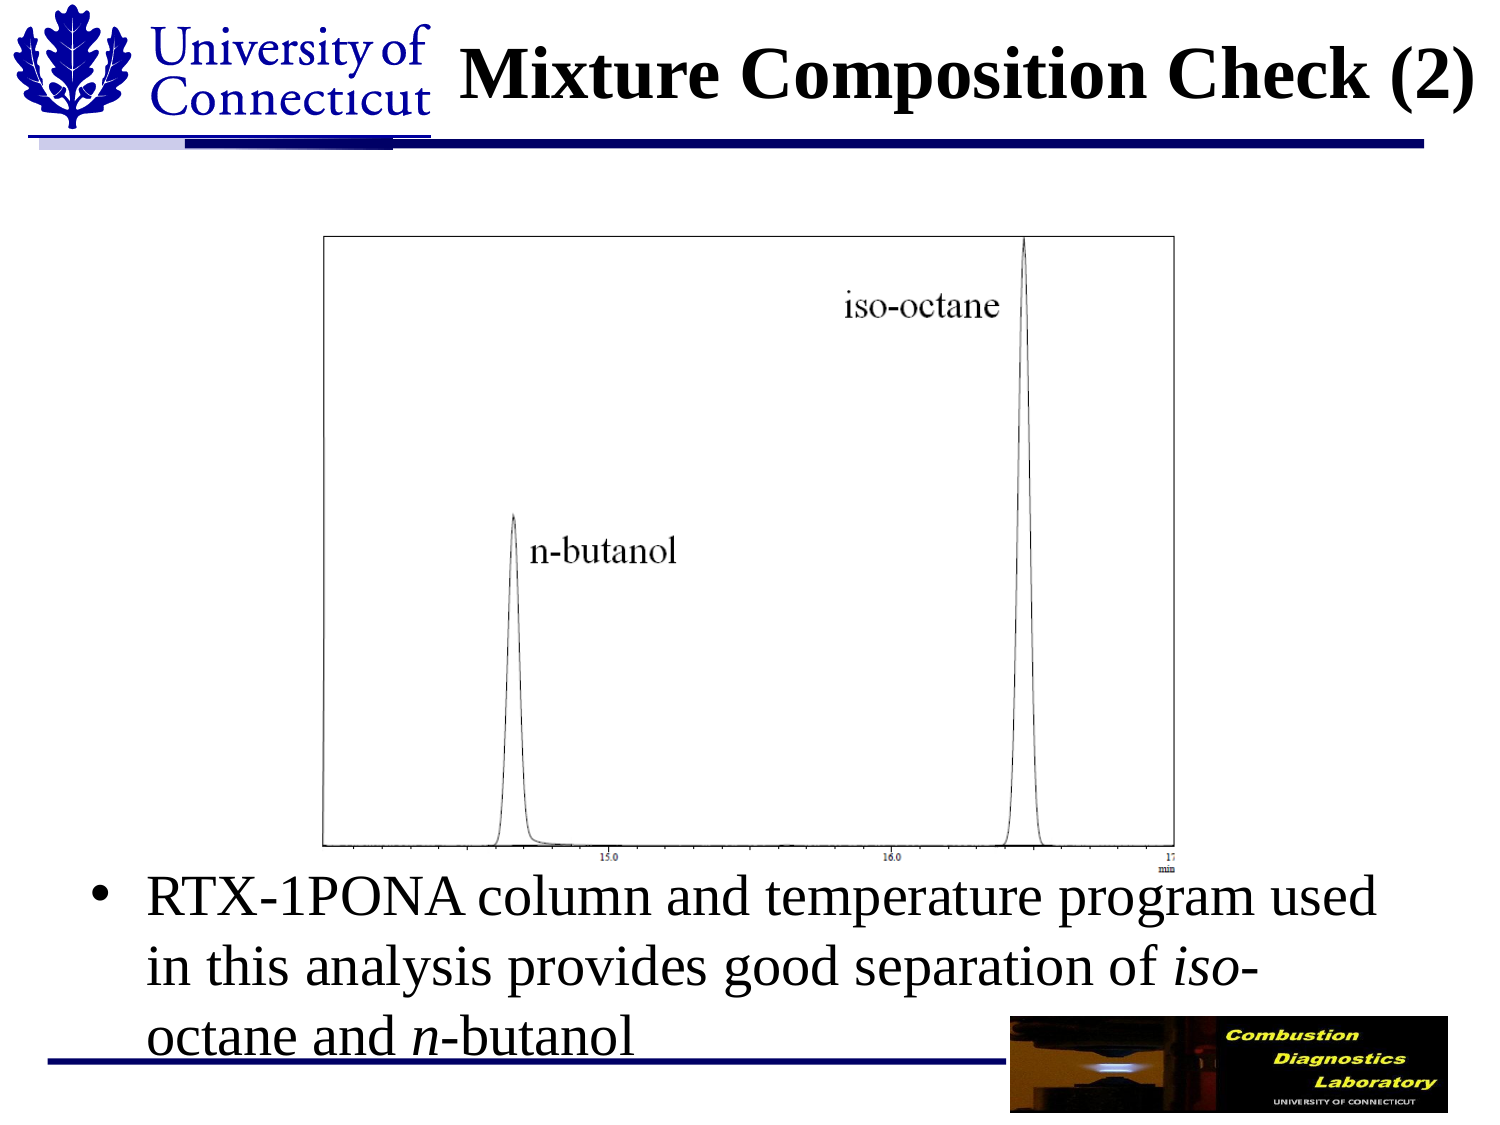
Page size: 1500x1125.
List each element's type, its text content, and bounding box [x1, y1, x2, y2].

picture [234, 152, 1266, 951]
title Mixture Composition Check (2) [437, 0, 1500, 138]
picture [39, 138, 393, 150]
picture [1010, 1016, 1448, 1113]
list RTX-1PONA column and temperature program used in this analysis provides good separation of iso-octane and n-butanol [74, 849, 1426, 1013]
